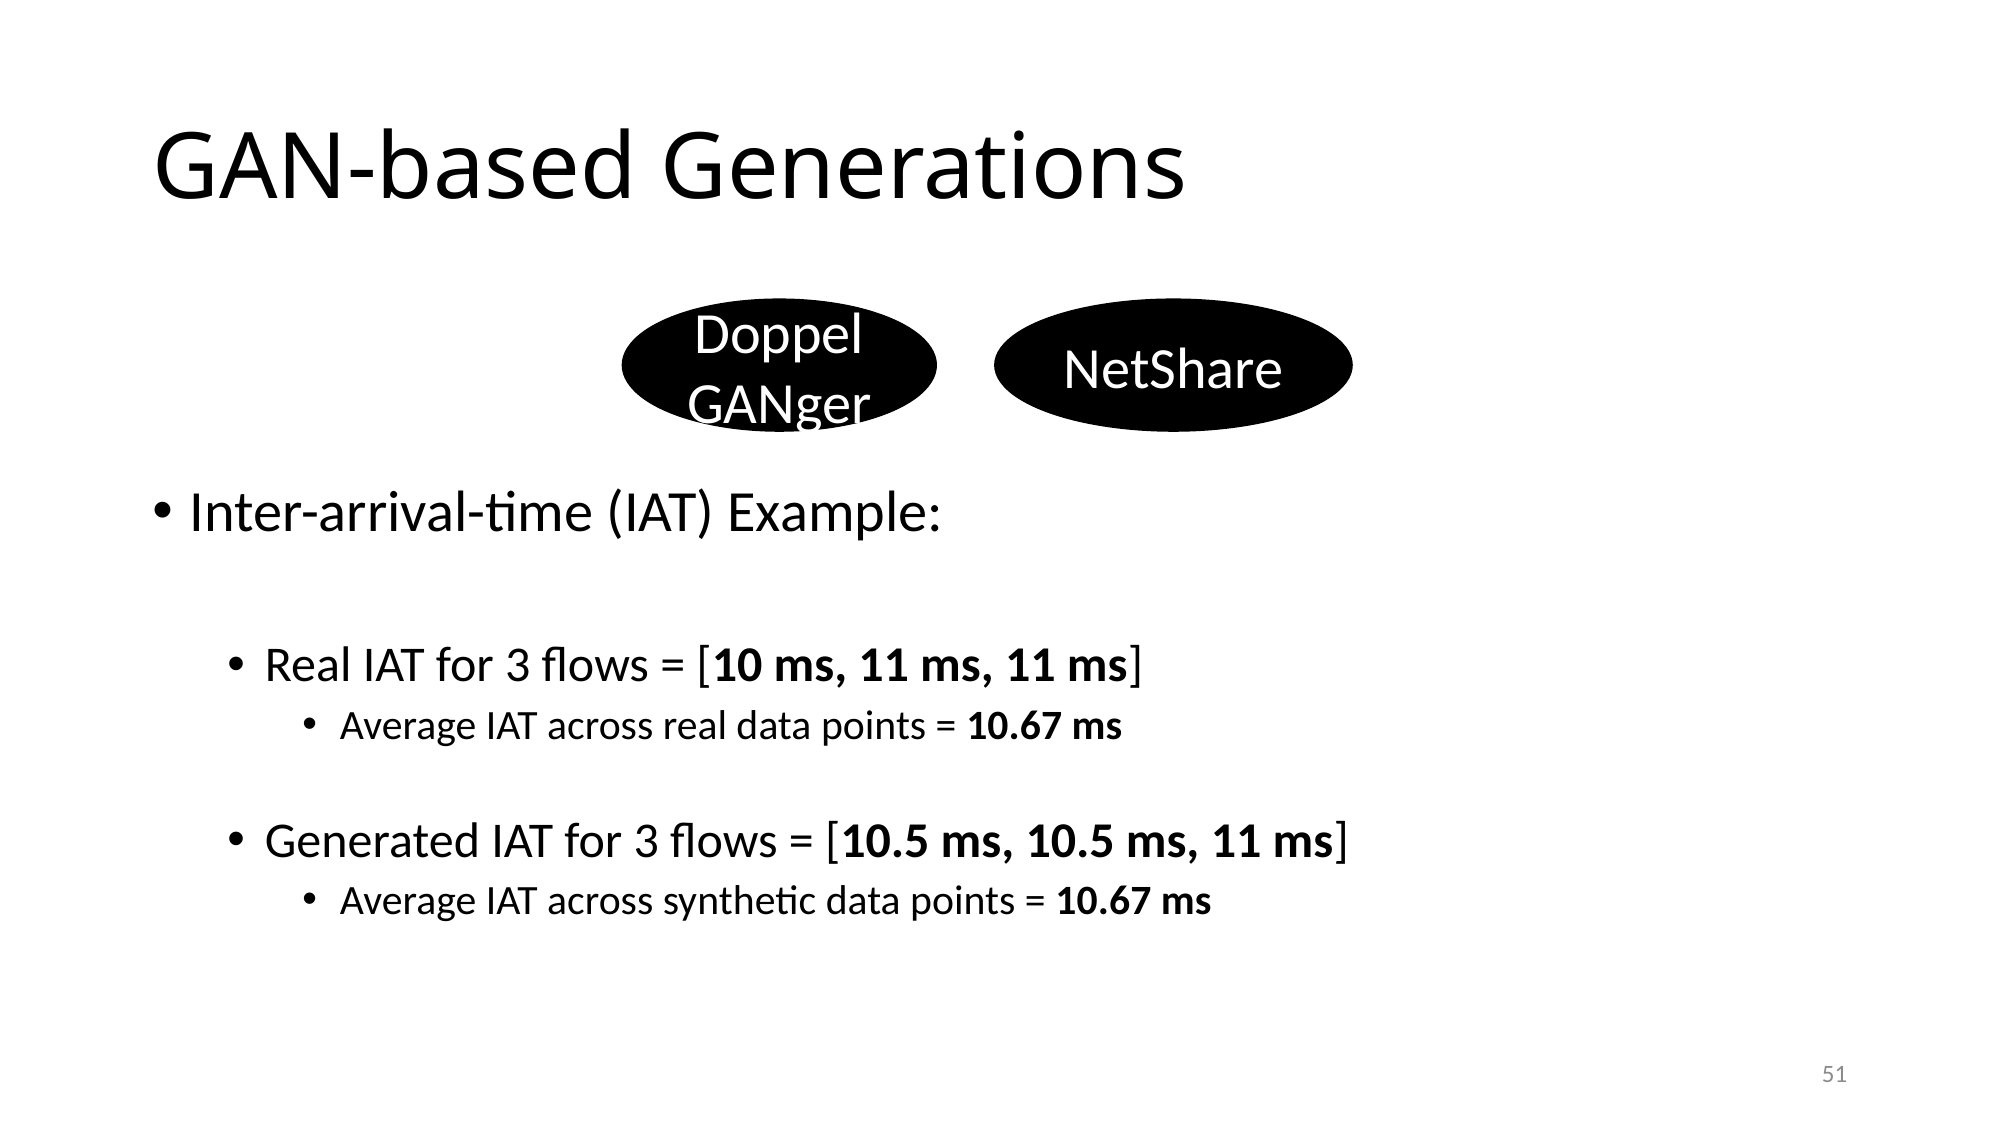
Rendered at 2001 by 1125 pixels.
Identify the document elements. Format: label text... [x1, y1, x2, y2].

text_box NetShare [994, 298, 1353, 432]
slide_number 51 [1412, 1042, 1863, 1103]
title GAN-based Generations [137, 59, 1863, 278]
list Inter-arrival-time (IAT) Example: Real IAT for 3 flows = [10 ms, 11 ms, 11 ms] Average IAT across real data points = 10.67 ms Generated IAT for 3 flows = [10.5 ms, 10.5 ms, 11 ms] Average IAT across synthetic data points = 10.67 ms [137, 299, 1863, 1014]
text_box DoppelGANger [621, 298, 938, 432]
